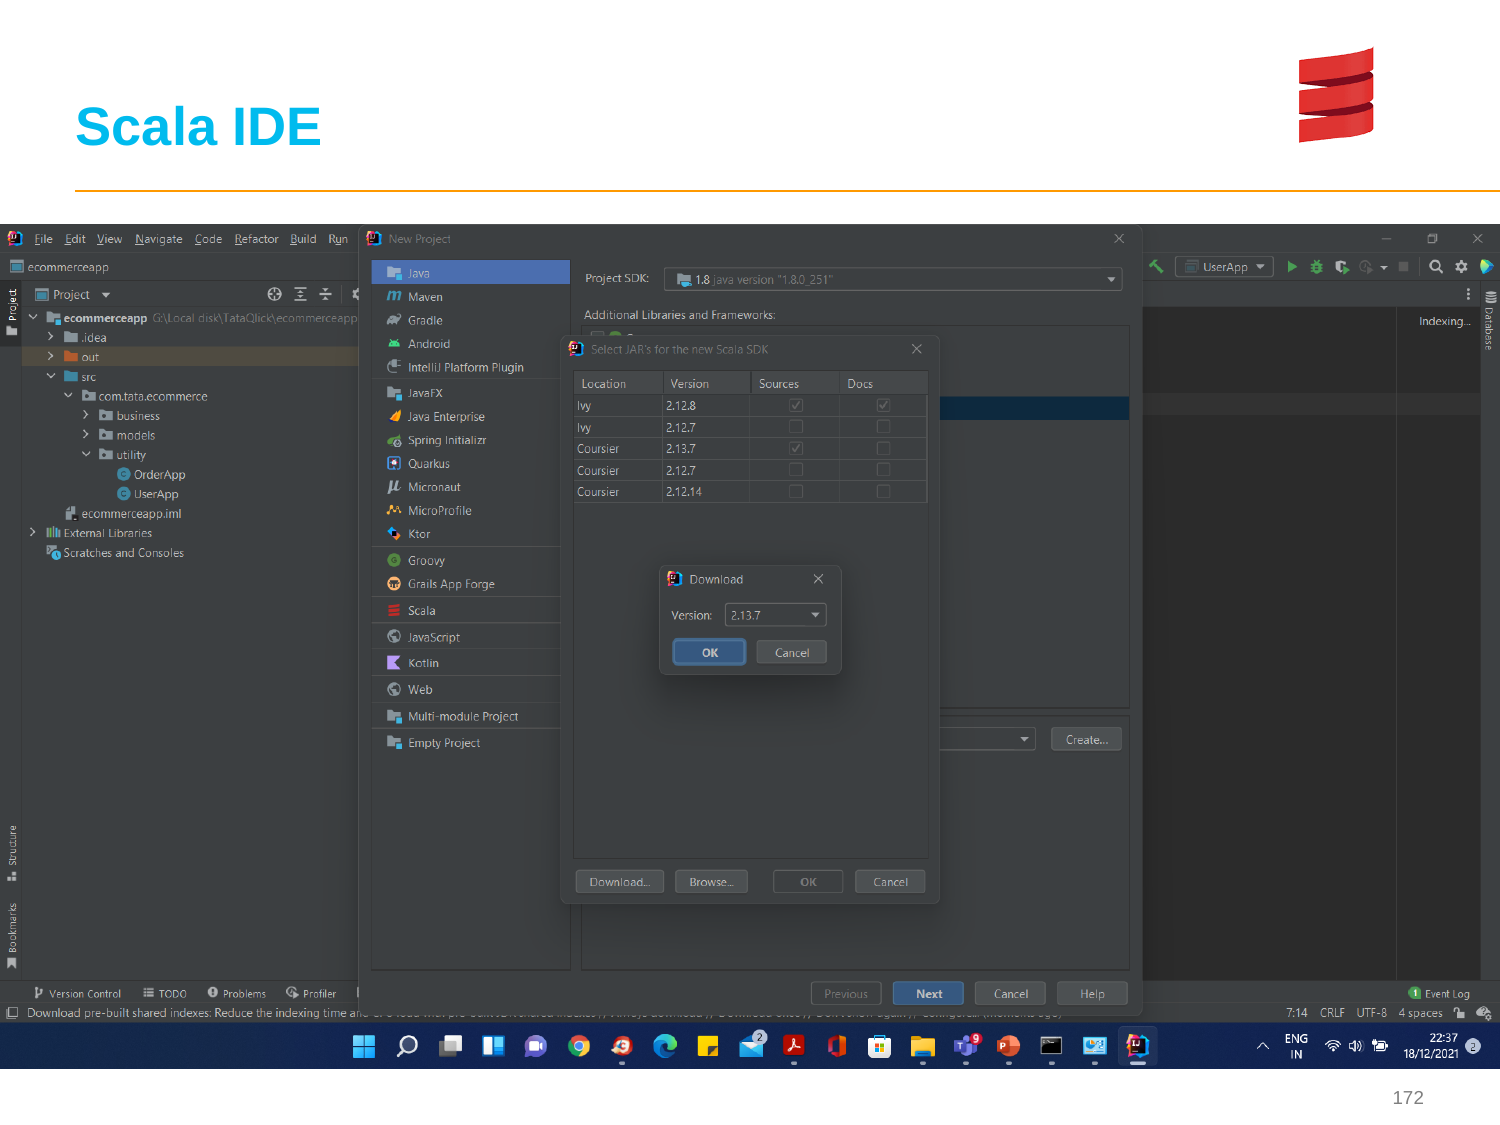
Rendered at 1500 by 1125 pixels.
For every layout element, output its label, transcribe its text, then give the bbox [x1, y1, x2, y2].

title Scala IDE [75, 27, 1422, 157]
picture [0, 224, 1500, 1069]
